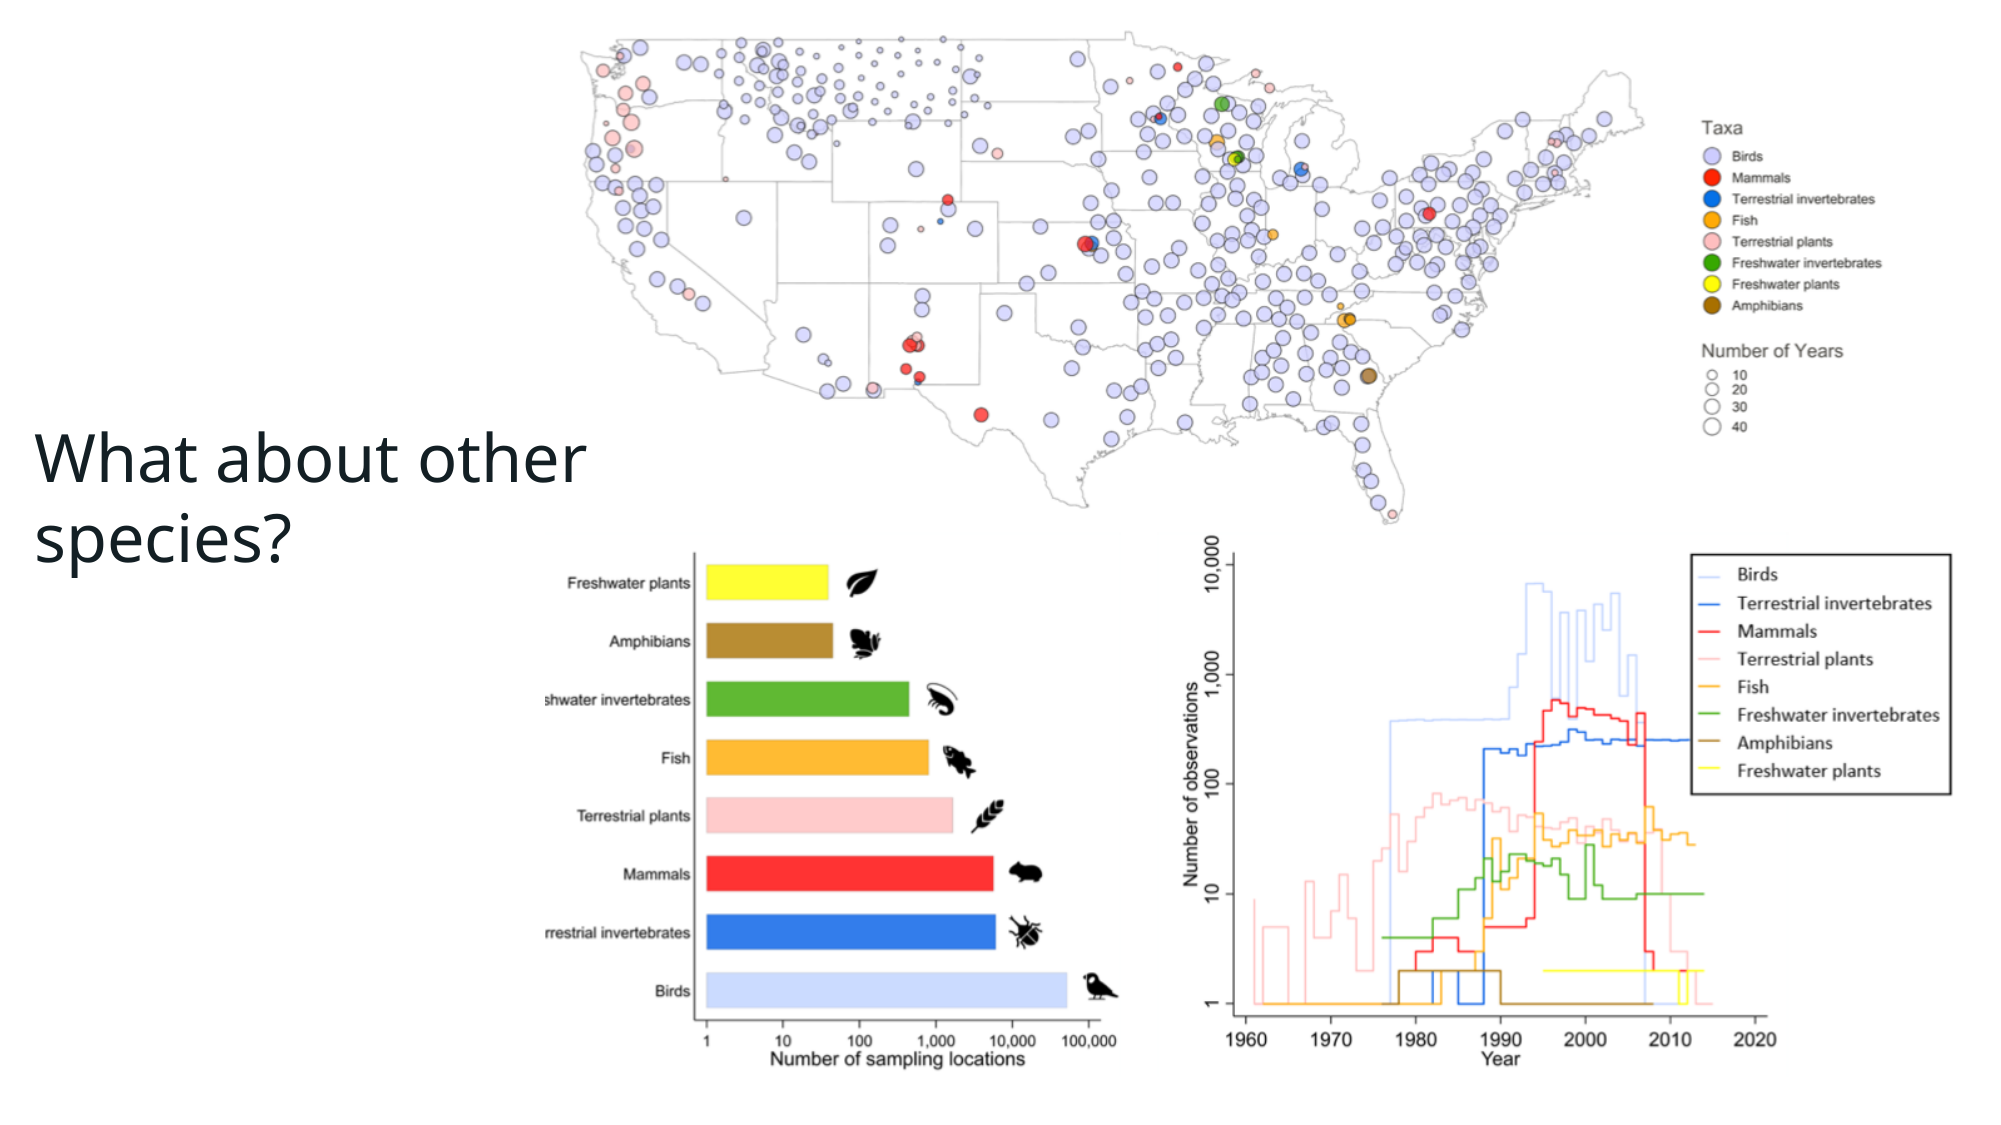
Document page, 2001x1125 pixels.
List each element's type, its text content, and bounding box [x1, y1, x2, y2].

text_box What about other species? [19, 408, 541, 584]
picture [545, 0, 2000, 1124]
